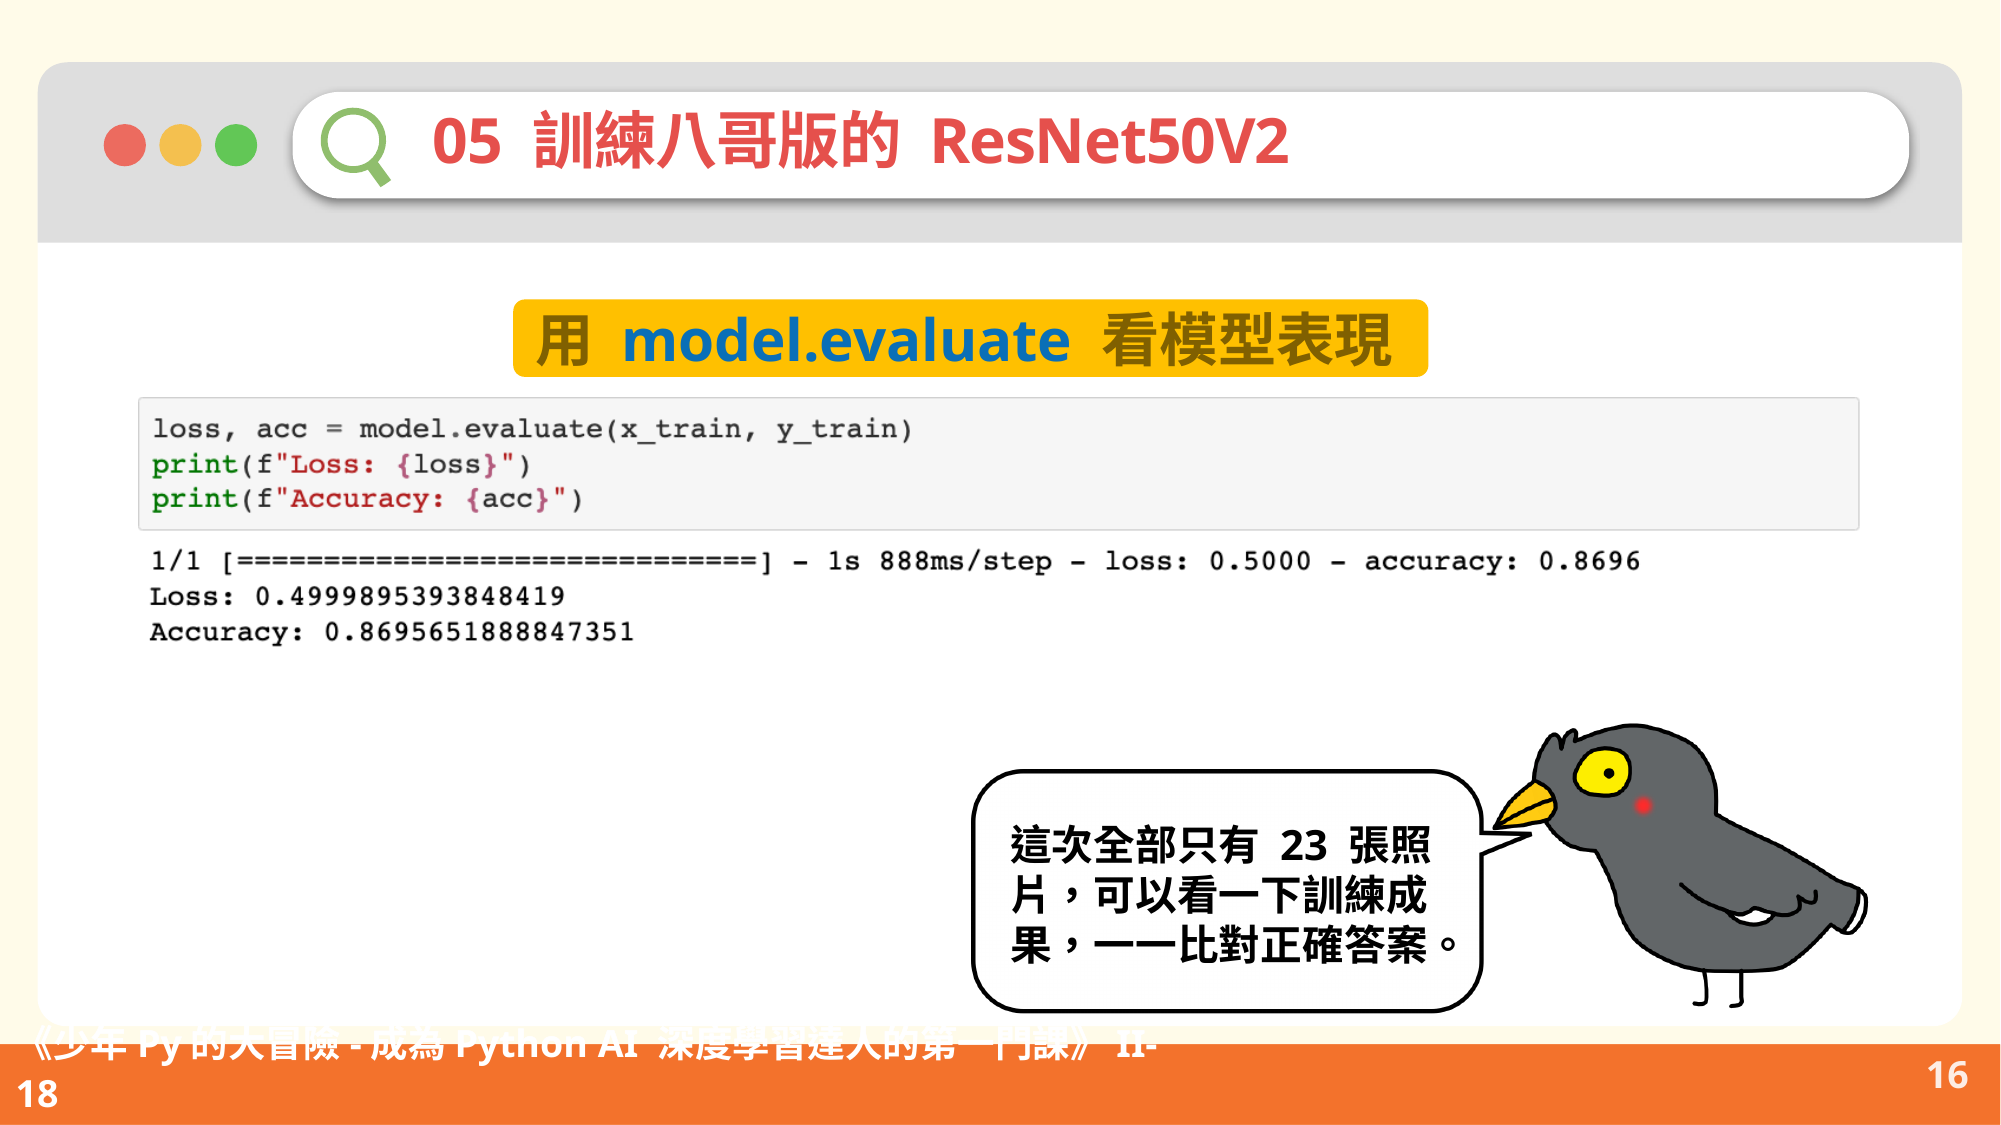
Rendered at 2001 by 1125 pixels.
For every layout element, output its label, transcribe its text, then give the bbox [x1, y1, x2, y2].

picture [970, 717, 1874, 1014]
text_box 用 model.evaluate 看模型表現 [513, 299, 1429, 377]
list 05 訓練八哥版的 ResNet50V2 [423, 105, 1874, 185]
picture [137, 396, 1863, 657]
slide_number 16 [1912, 1047, 1982, 1111]
